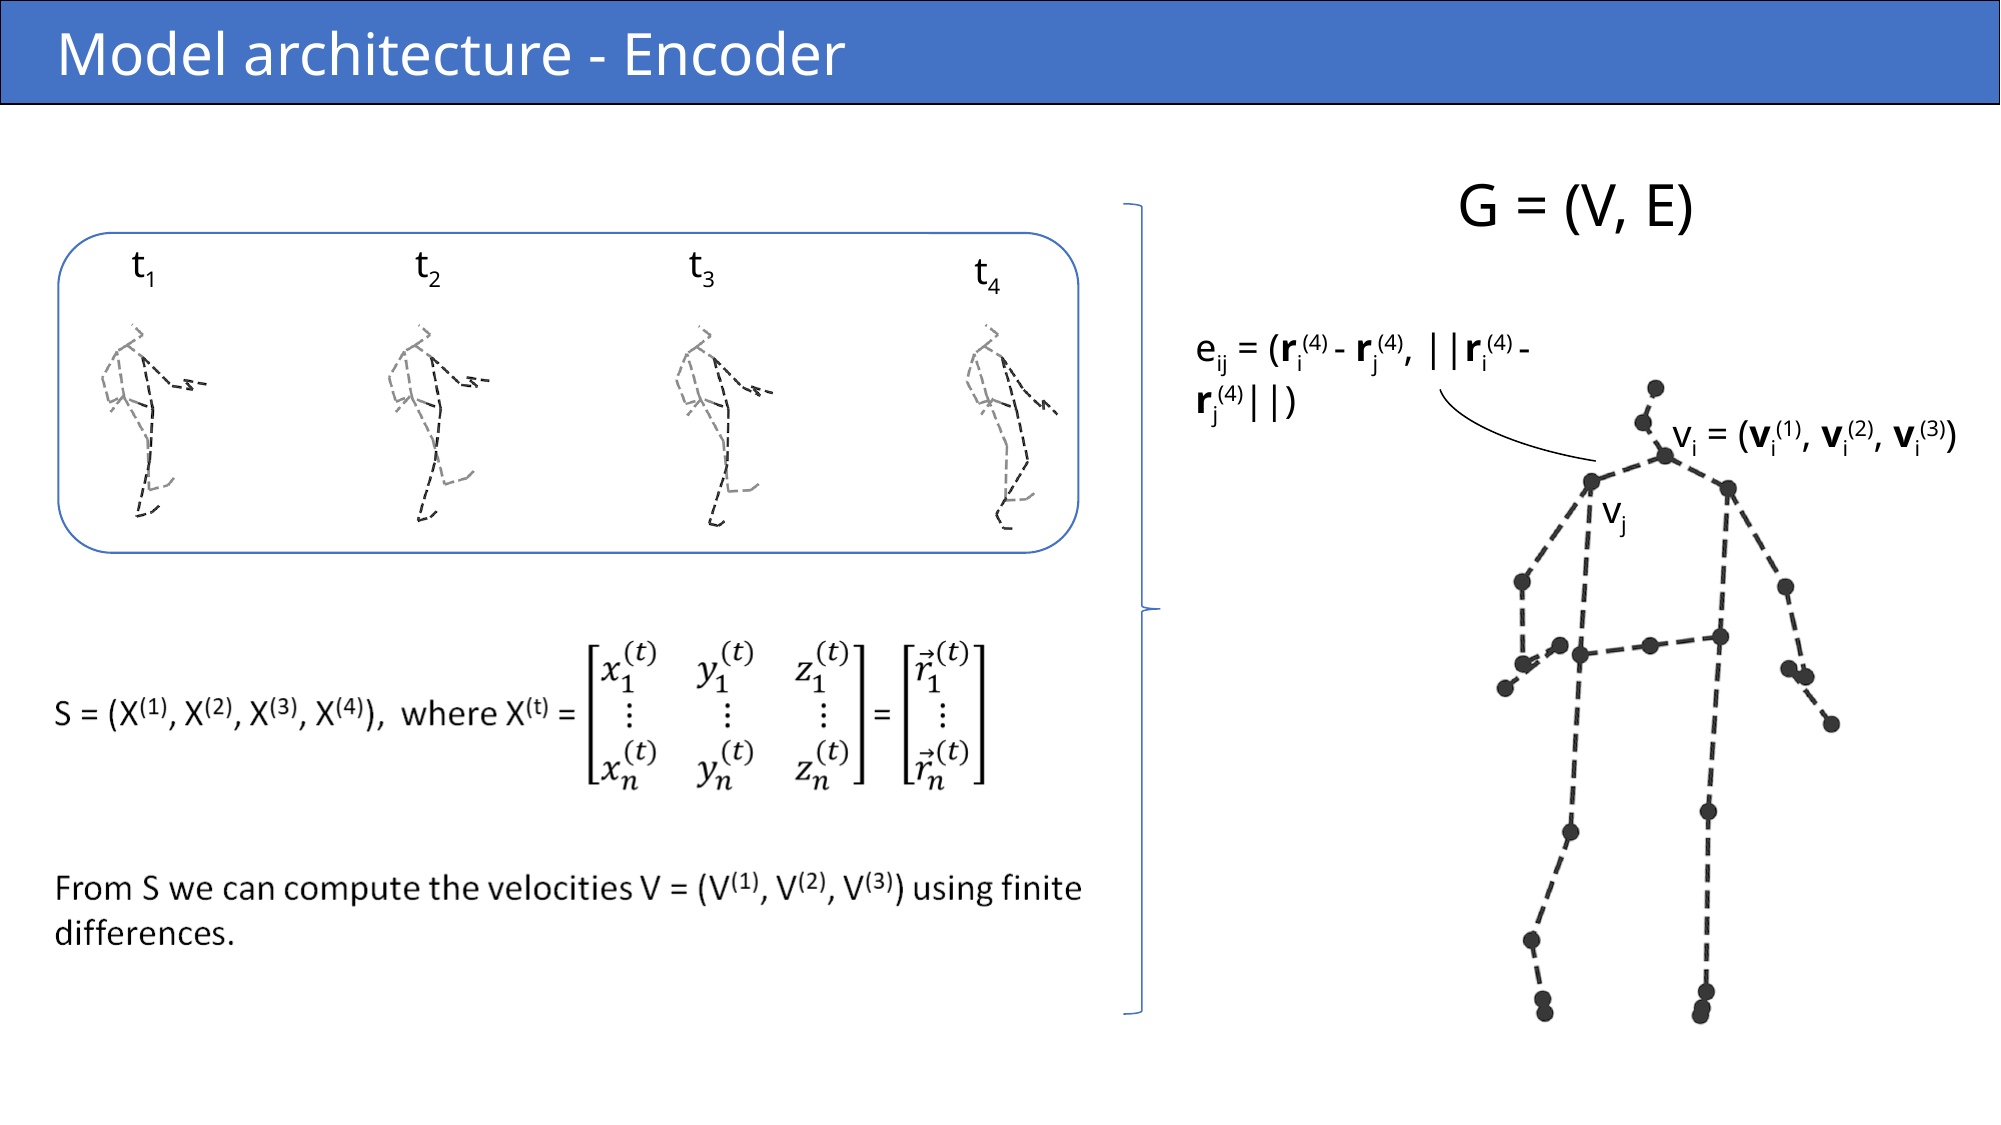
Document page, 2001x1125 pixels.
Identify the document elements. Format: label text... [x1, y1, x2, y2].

picture [1438, 358, 1899, 1066]
text_box Model architecture - Encoder [41, 9, 1989, 95]
text_box [58, 232, 1079, 553]
text_box G = (V, E) [1442, 160, 1790, 246]
text_box eij = (ri(4) - rj(4), ||ri(4) - rj(4)||) [1180, 316, 1646, 435]
picture [90, 315, 1067, 538]
text_box [39, 628, 1117, 978]
text_box vi = (vi(1), vi(2), vi(3)) [1863, 402, 2000, 469]
text_box [0, 0, 2000, 104]
text_box [1123, 203, 1161, 1015]
